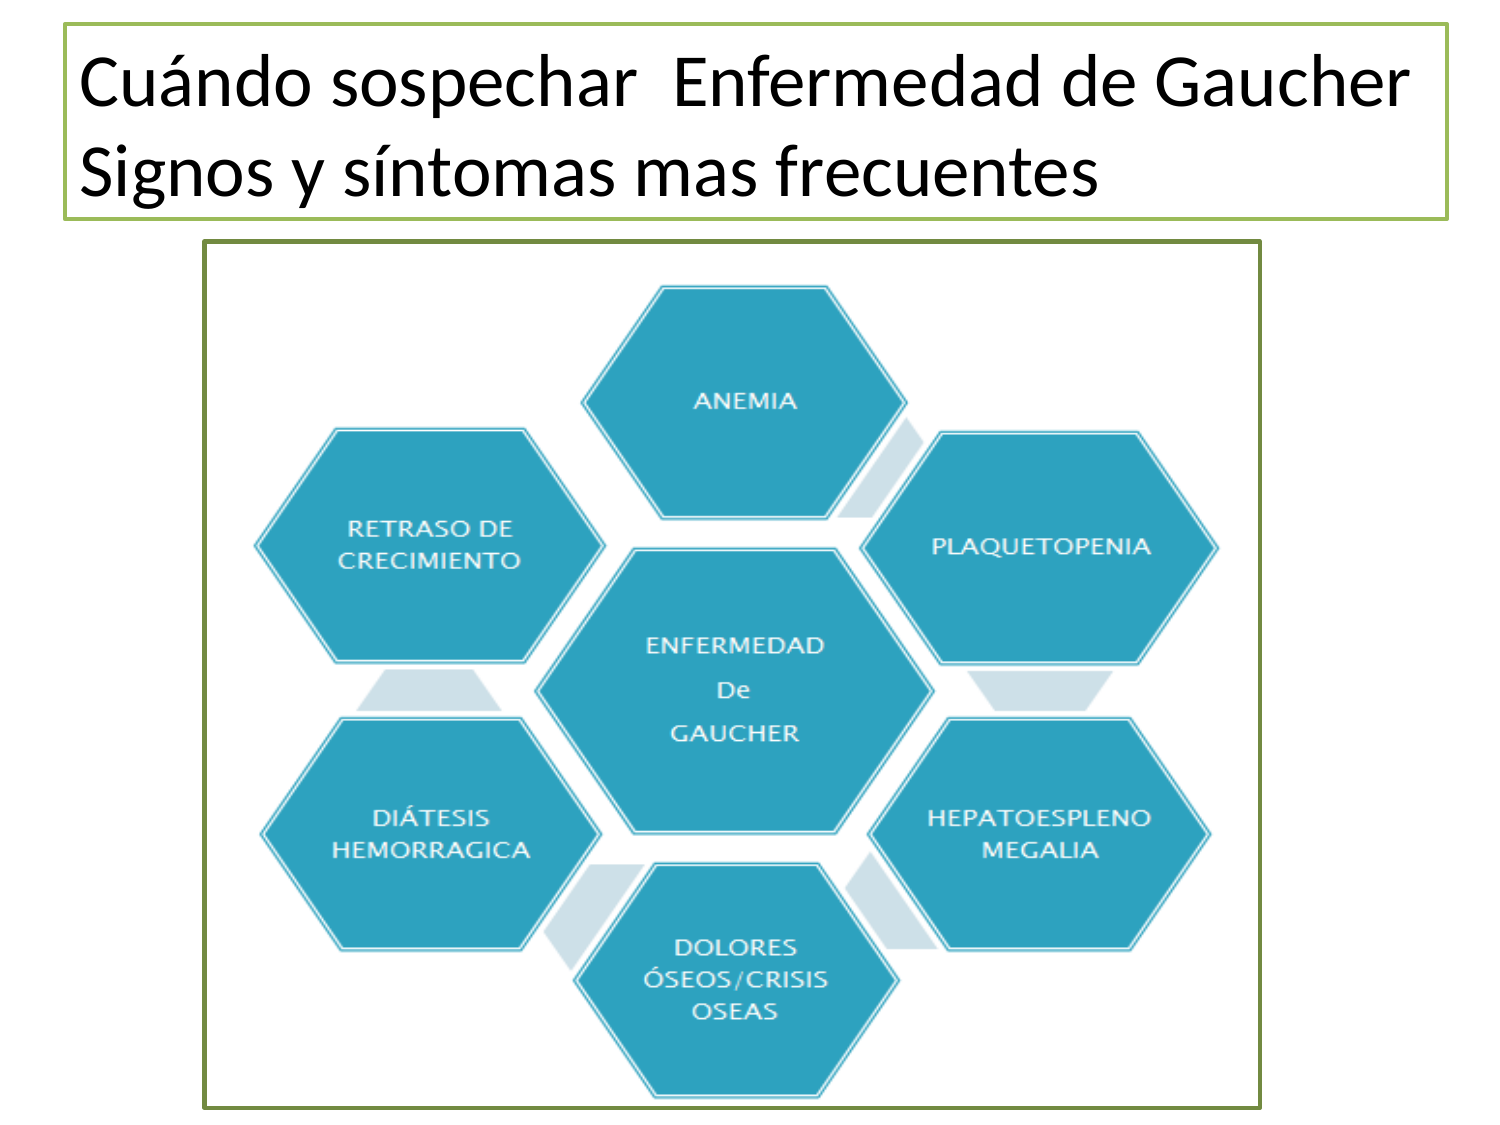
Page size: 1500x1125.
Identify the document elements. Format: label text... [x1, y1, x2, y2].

picture [206, 243, 1259, 1107]
text_box Cuándo sospechar Enfermedad de Gaucher Signos y síntomas mas frecuentes [63, 22, 1449, 221]
